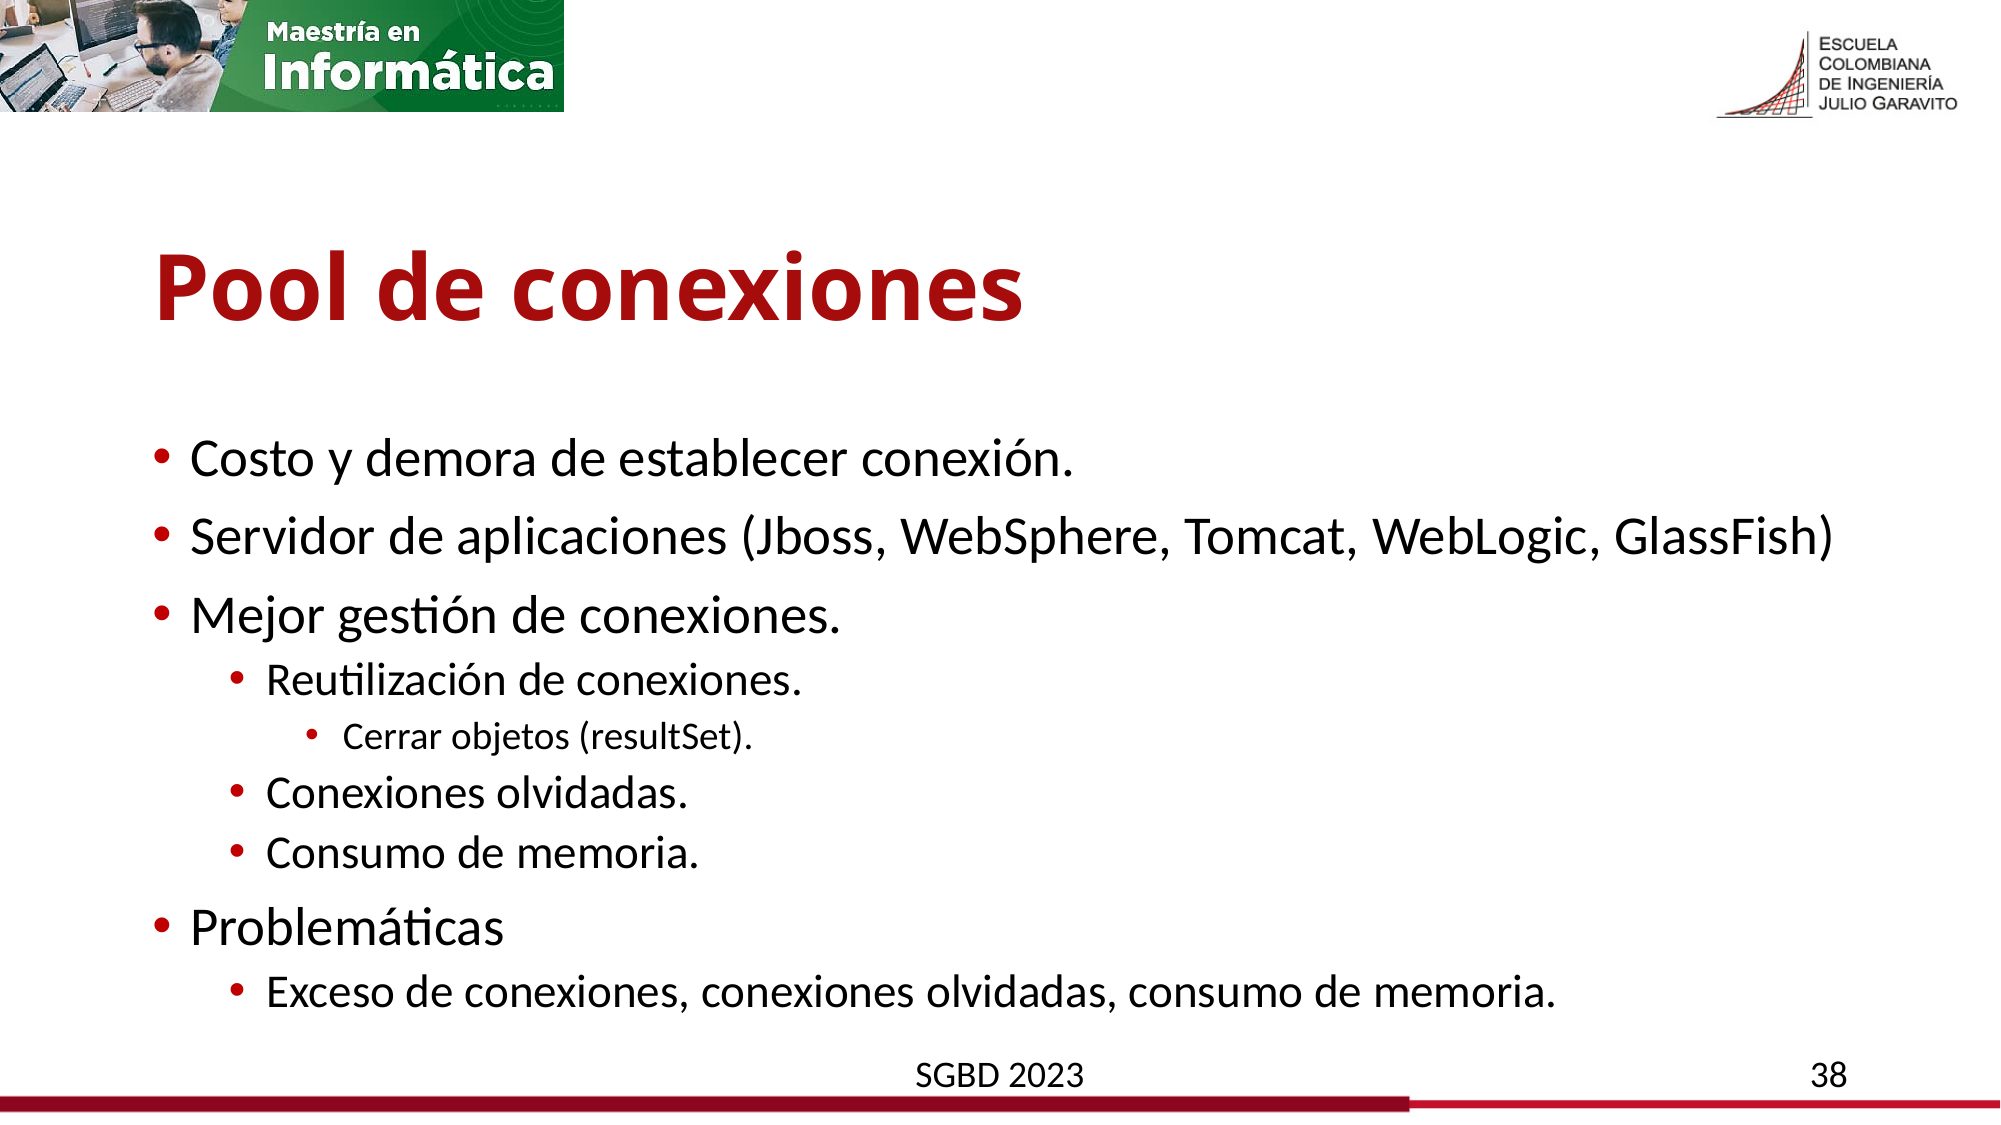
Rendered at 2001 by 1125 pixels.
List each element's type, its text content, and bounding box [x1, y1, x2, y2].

slide_number 38 [1412, 1042, 1863, 1103]
picture [0, 0, 2001, 1125]
footer SGBD 2023 [662, 1042, 1338, 1103]
title Pool de conexiones [137, 182, 1863, 400]
list Costo y demora de establecer conexión. Servidor de aplicaciones (Jboss, WebSphere, Tomcat, WebLogic, GlassFish) Mejor gestión de conexiones. Reutilización de conexiones. Cerrar objetos (resultSet). Conexiones olvidadas. Consumo de memoria. Problemáticas Exceso de conexiones, conexiones olvidadas, consumo de memoria. [137, 421, 1863, 1050]
